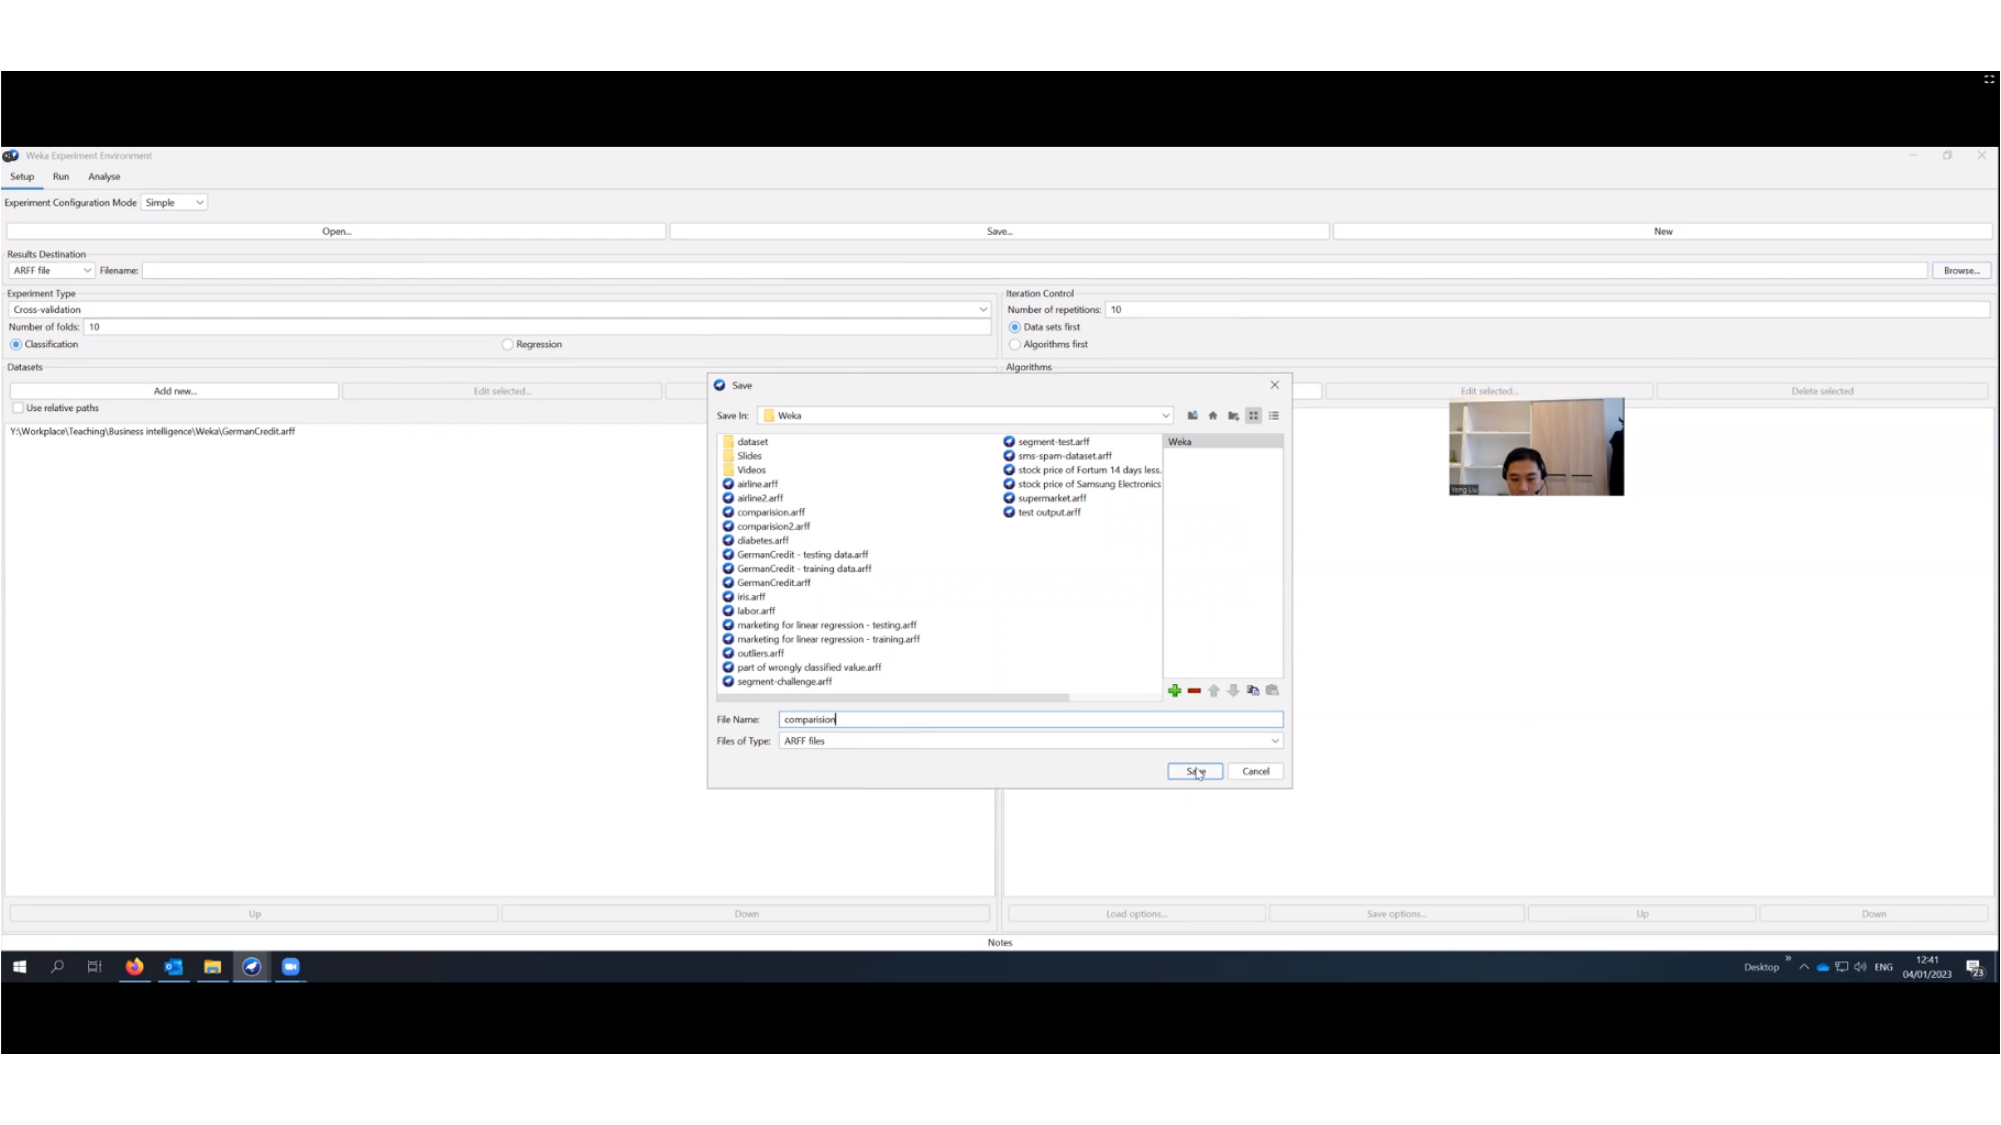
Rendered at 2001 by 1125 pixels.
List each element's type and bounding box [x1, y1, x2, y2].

picture [0, 70, 2000, 1055]
